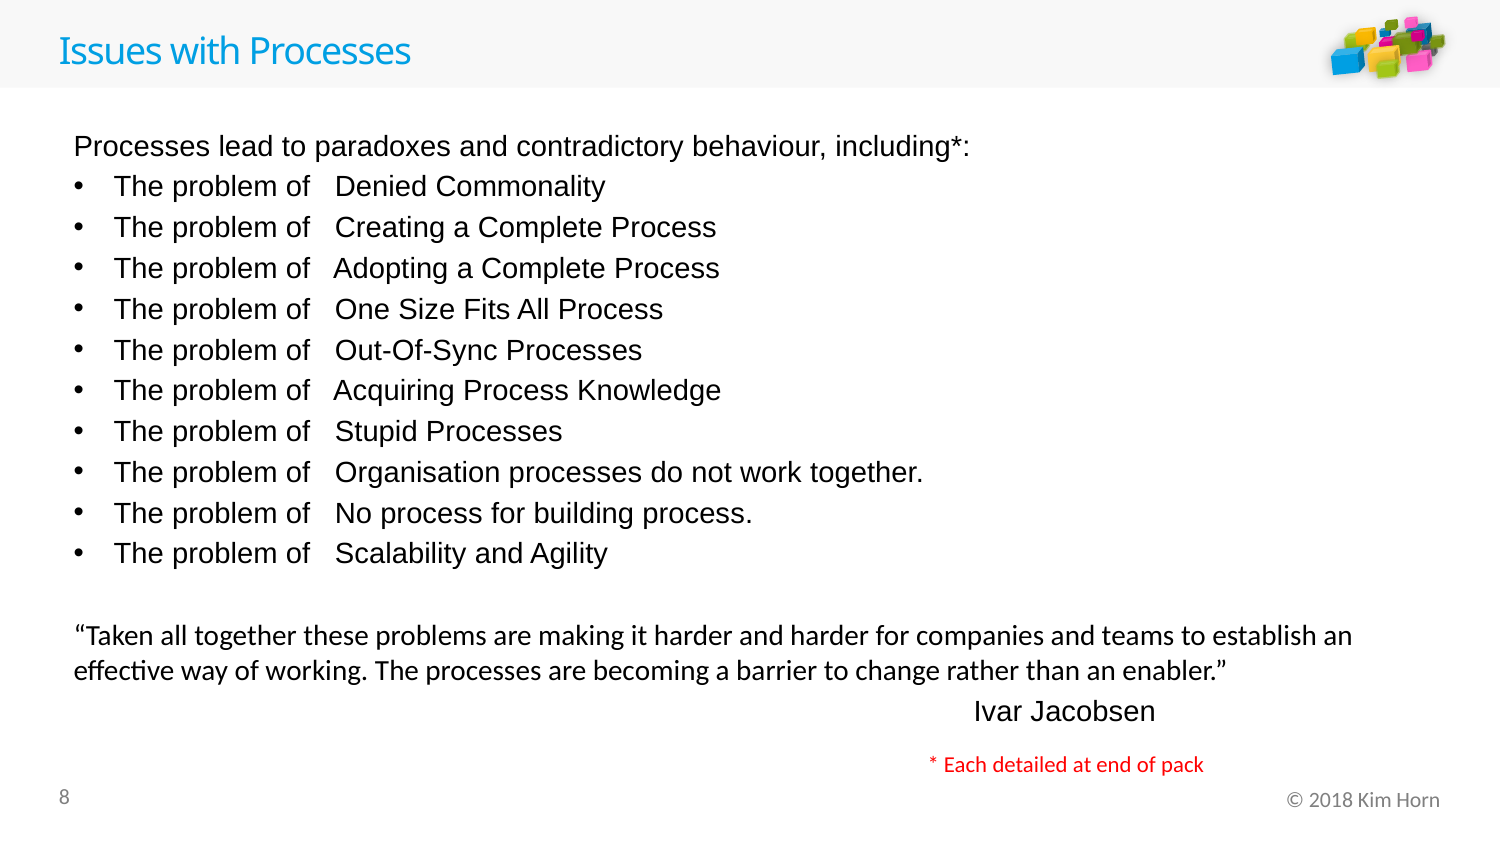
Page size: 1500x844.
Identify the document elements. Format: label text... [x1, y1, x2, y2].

text_box * Each detailed at end of pack [912, 742, 1219, 785]
title Issues with Processes [58, 31, 1267, 73]
list Processes lead to paradoxes and contradictory behaviour, including*: The problem of Denied Commonality The problem of Creating a Complete Process The problem of Adopting a Complete Process The problem of One Size Fits All Process The problem of Out-Of-Sync Processes The problem of Acquiring Process Knowledge The problem of Stupid Processes The problem of Organisation processes do not work together. The problem of No process for building process. The problem of Scalability and Agility “Taken all together these problems are making it harder and harder for companies and teams to establish an effective way of working. The processes are becoming a barrier to change rather than an enabler.” Ivar Jacobsen [58, 119, 1441, 743]
